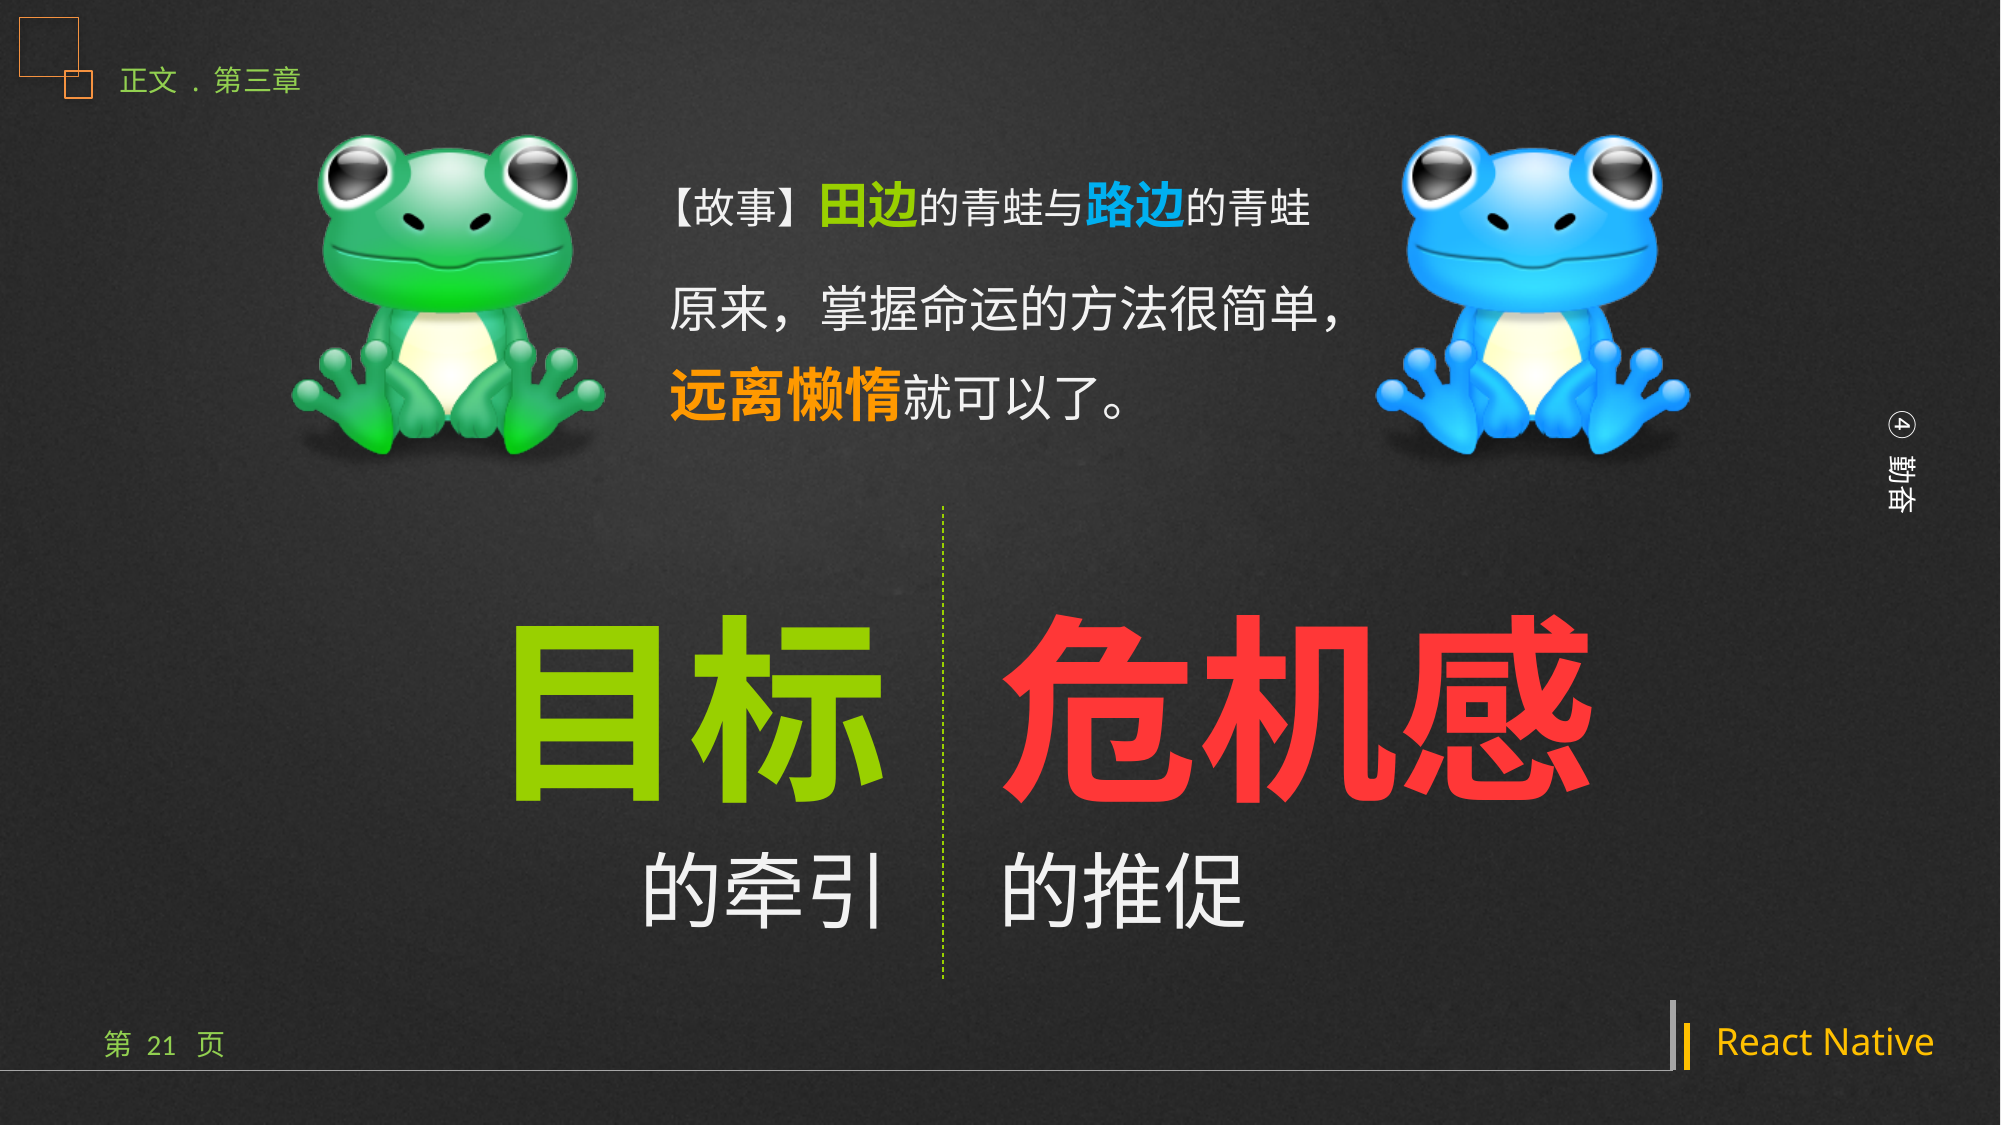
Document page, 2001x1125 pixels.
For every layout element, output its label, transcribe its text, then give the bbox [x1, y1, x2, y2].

text_box ④ 勤奋 [1870, 361, 1937, 564]
text_box 目标 的牵引 [473, 544, 904, 947]
text_box 危机感 的推促 [983, 544, 1614, 947]
text_box 【故事】田边的青蛙与路边的青蛙 [637, 166, 1343, 242]
text_box 原来，掌握命运的方法很简单，远离懒惰就可以了。 [654, 252, 1343, 436]
picture [0, 0, 2001, 1125]
